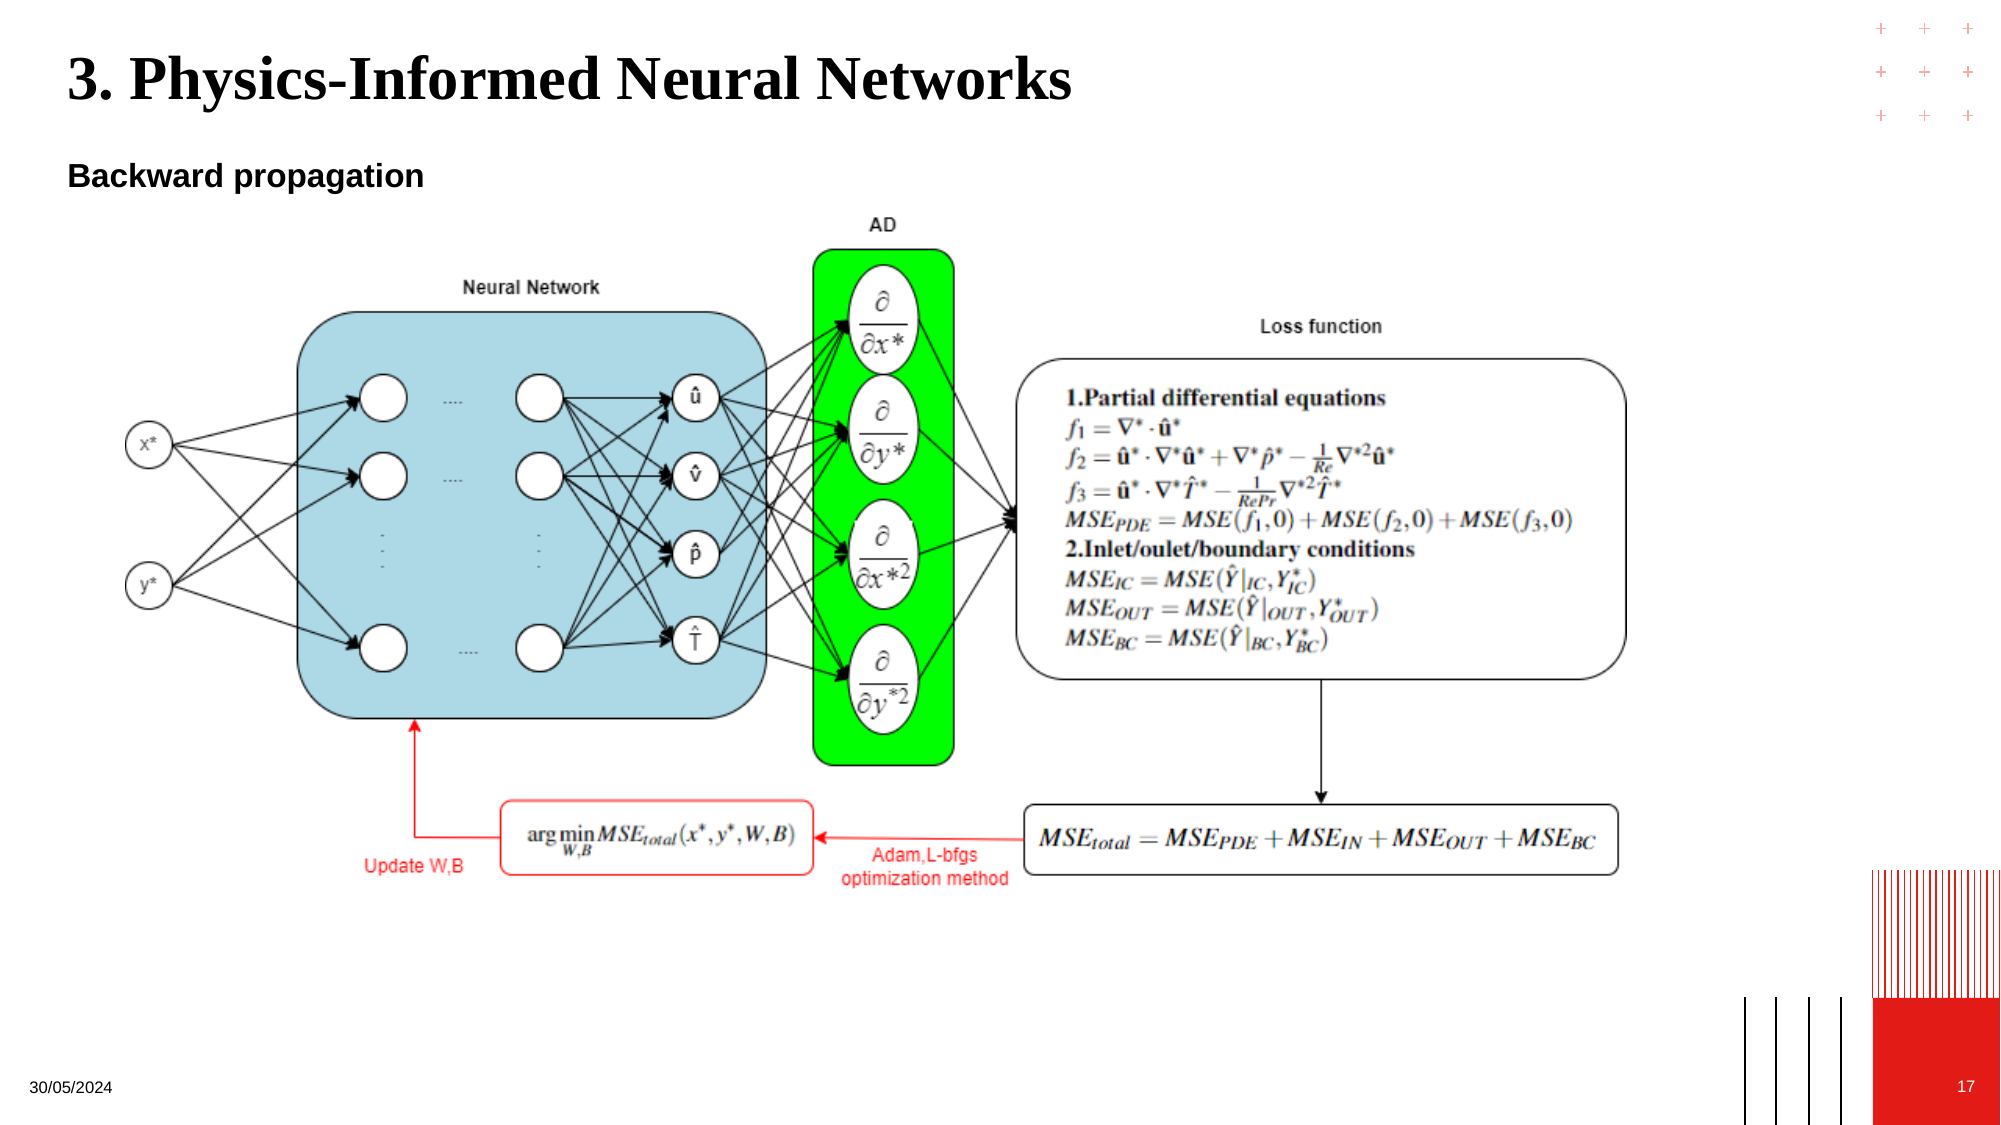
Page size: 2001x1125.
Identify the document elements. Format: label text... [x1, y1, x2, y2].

text_box 3. Physics-Informed Neural Networks [52, 29, 1583, 120]
slide_number ‹#› [1531, 1065, 1982, 1106]
text_box Backward propagation [52, 146, 1583, 202]
picture [124, 201, 1627, 890]
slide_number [23, 1066, 474, 1107]
